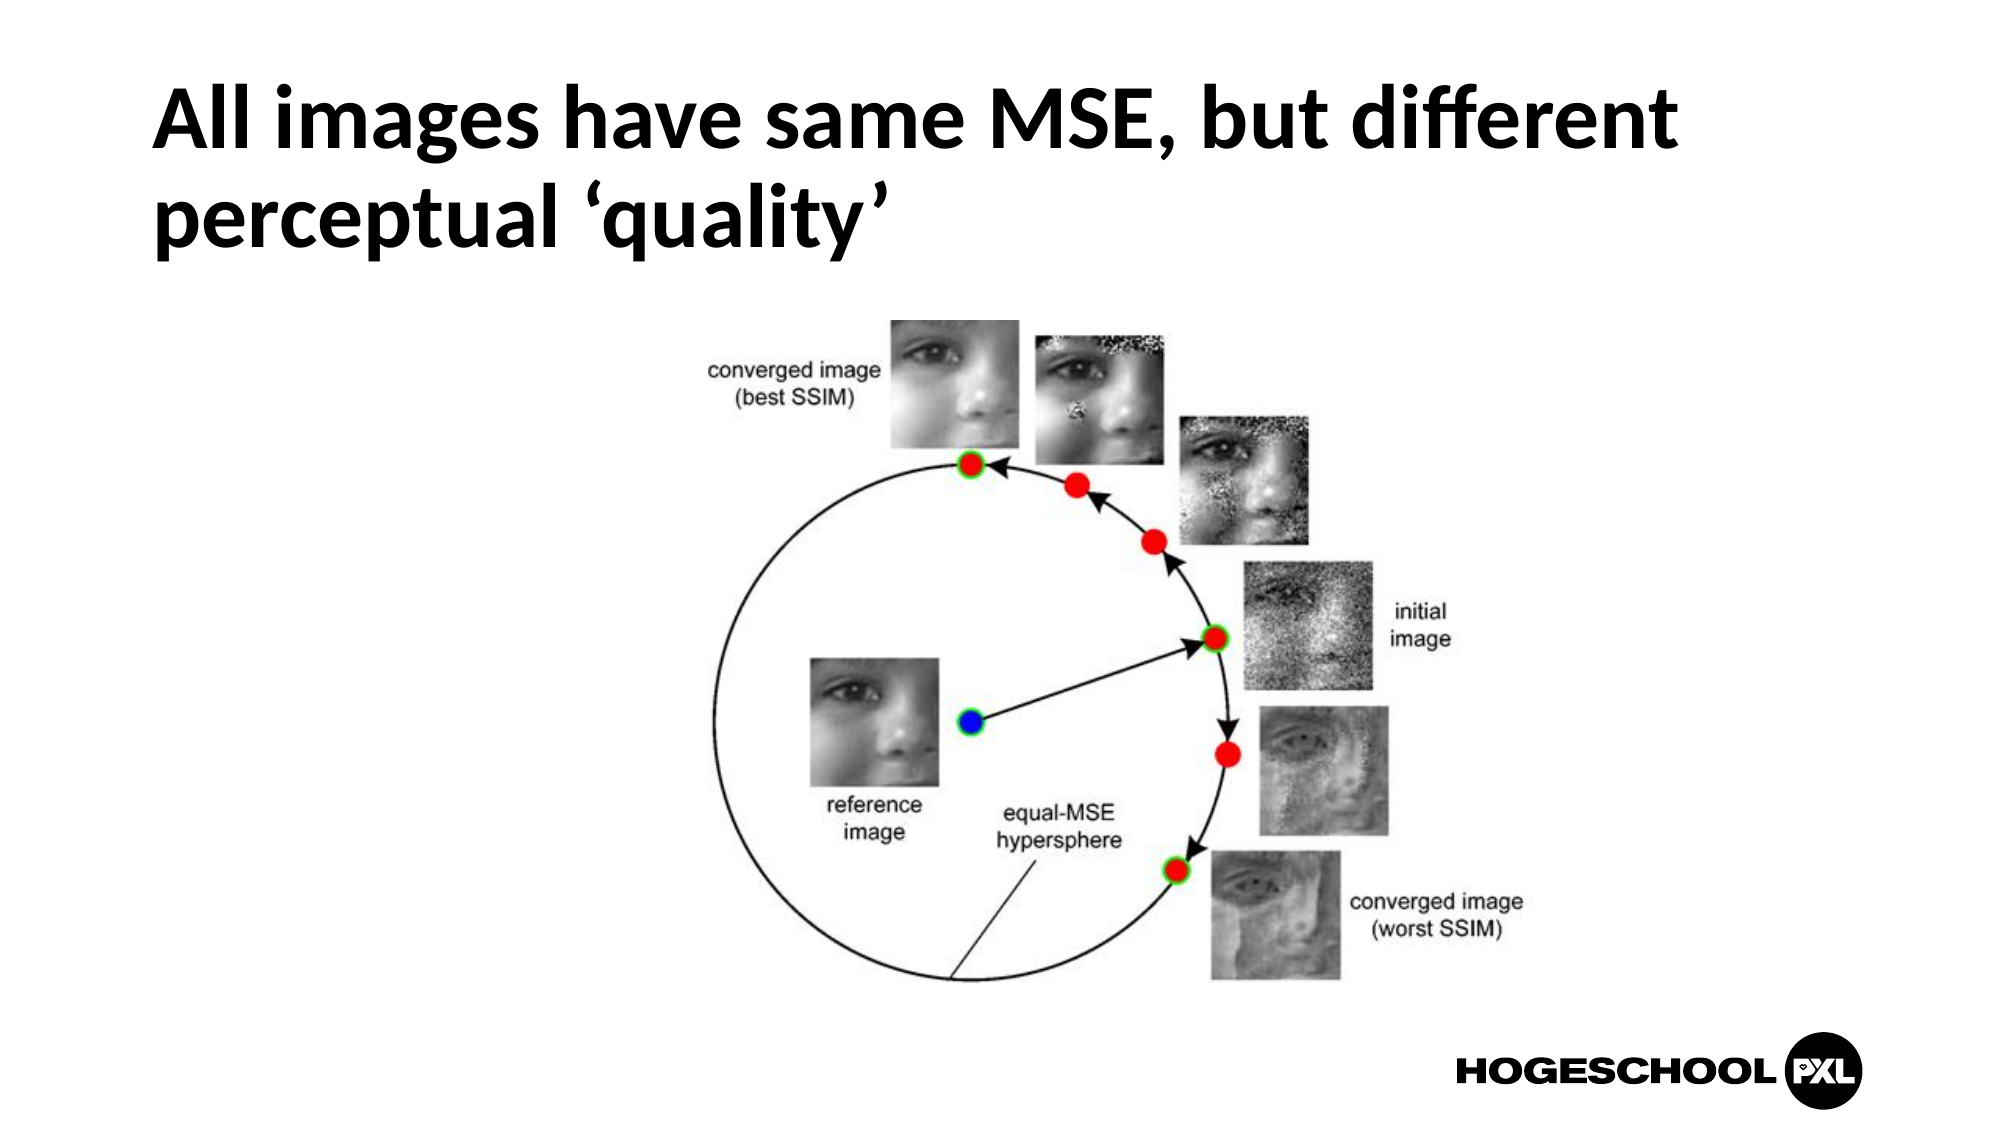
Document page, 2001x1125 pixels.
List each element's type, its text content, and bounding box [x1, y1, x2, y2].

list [695, 320, 1534, 983]
title All images have same MSE, but different perceptual ‘quality’ [137, 59, 1863, 278]
